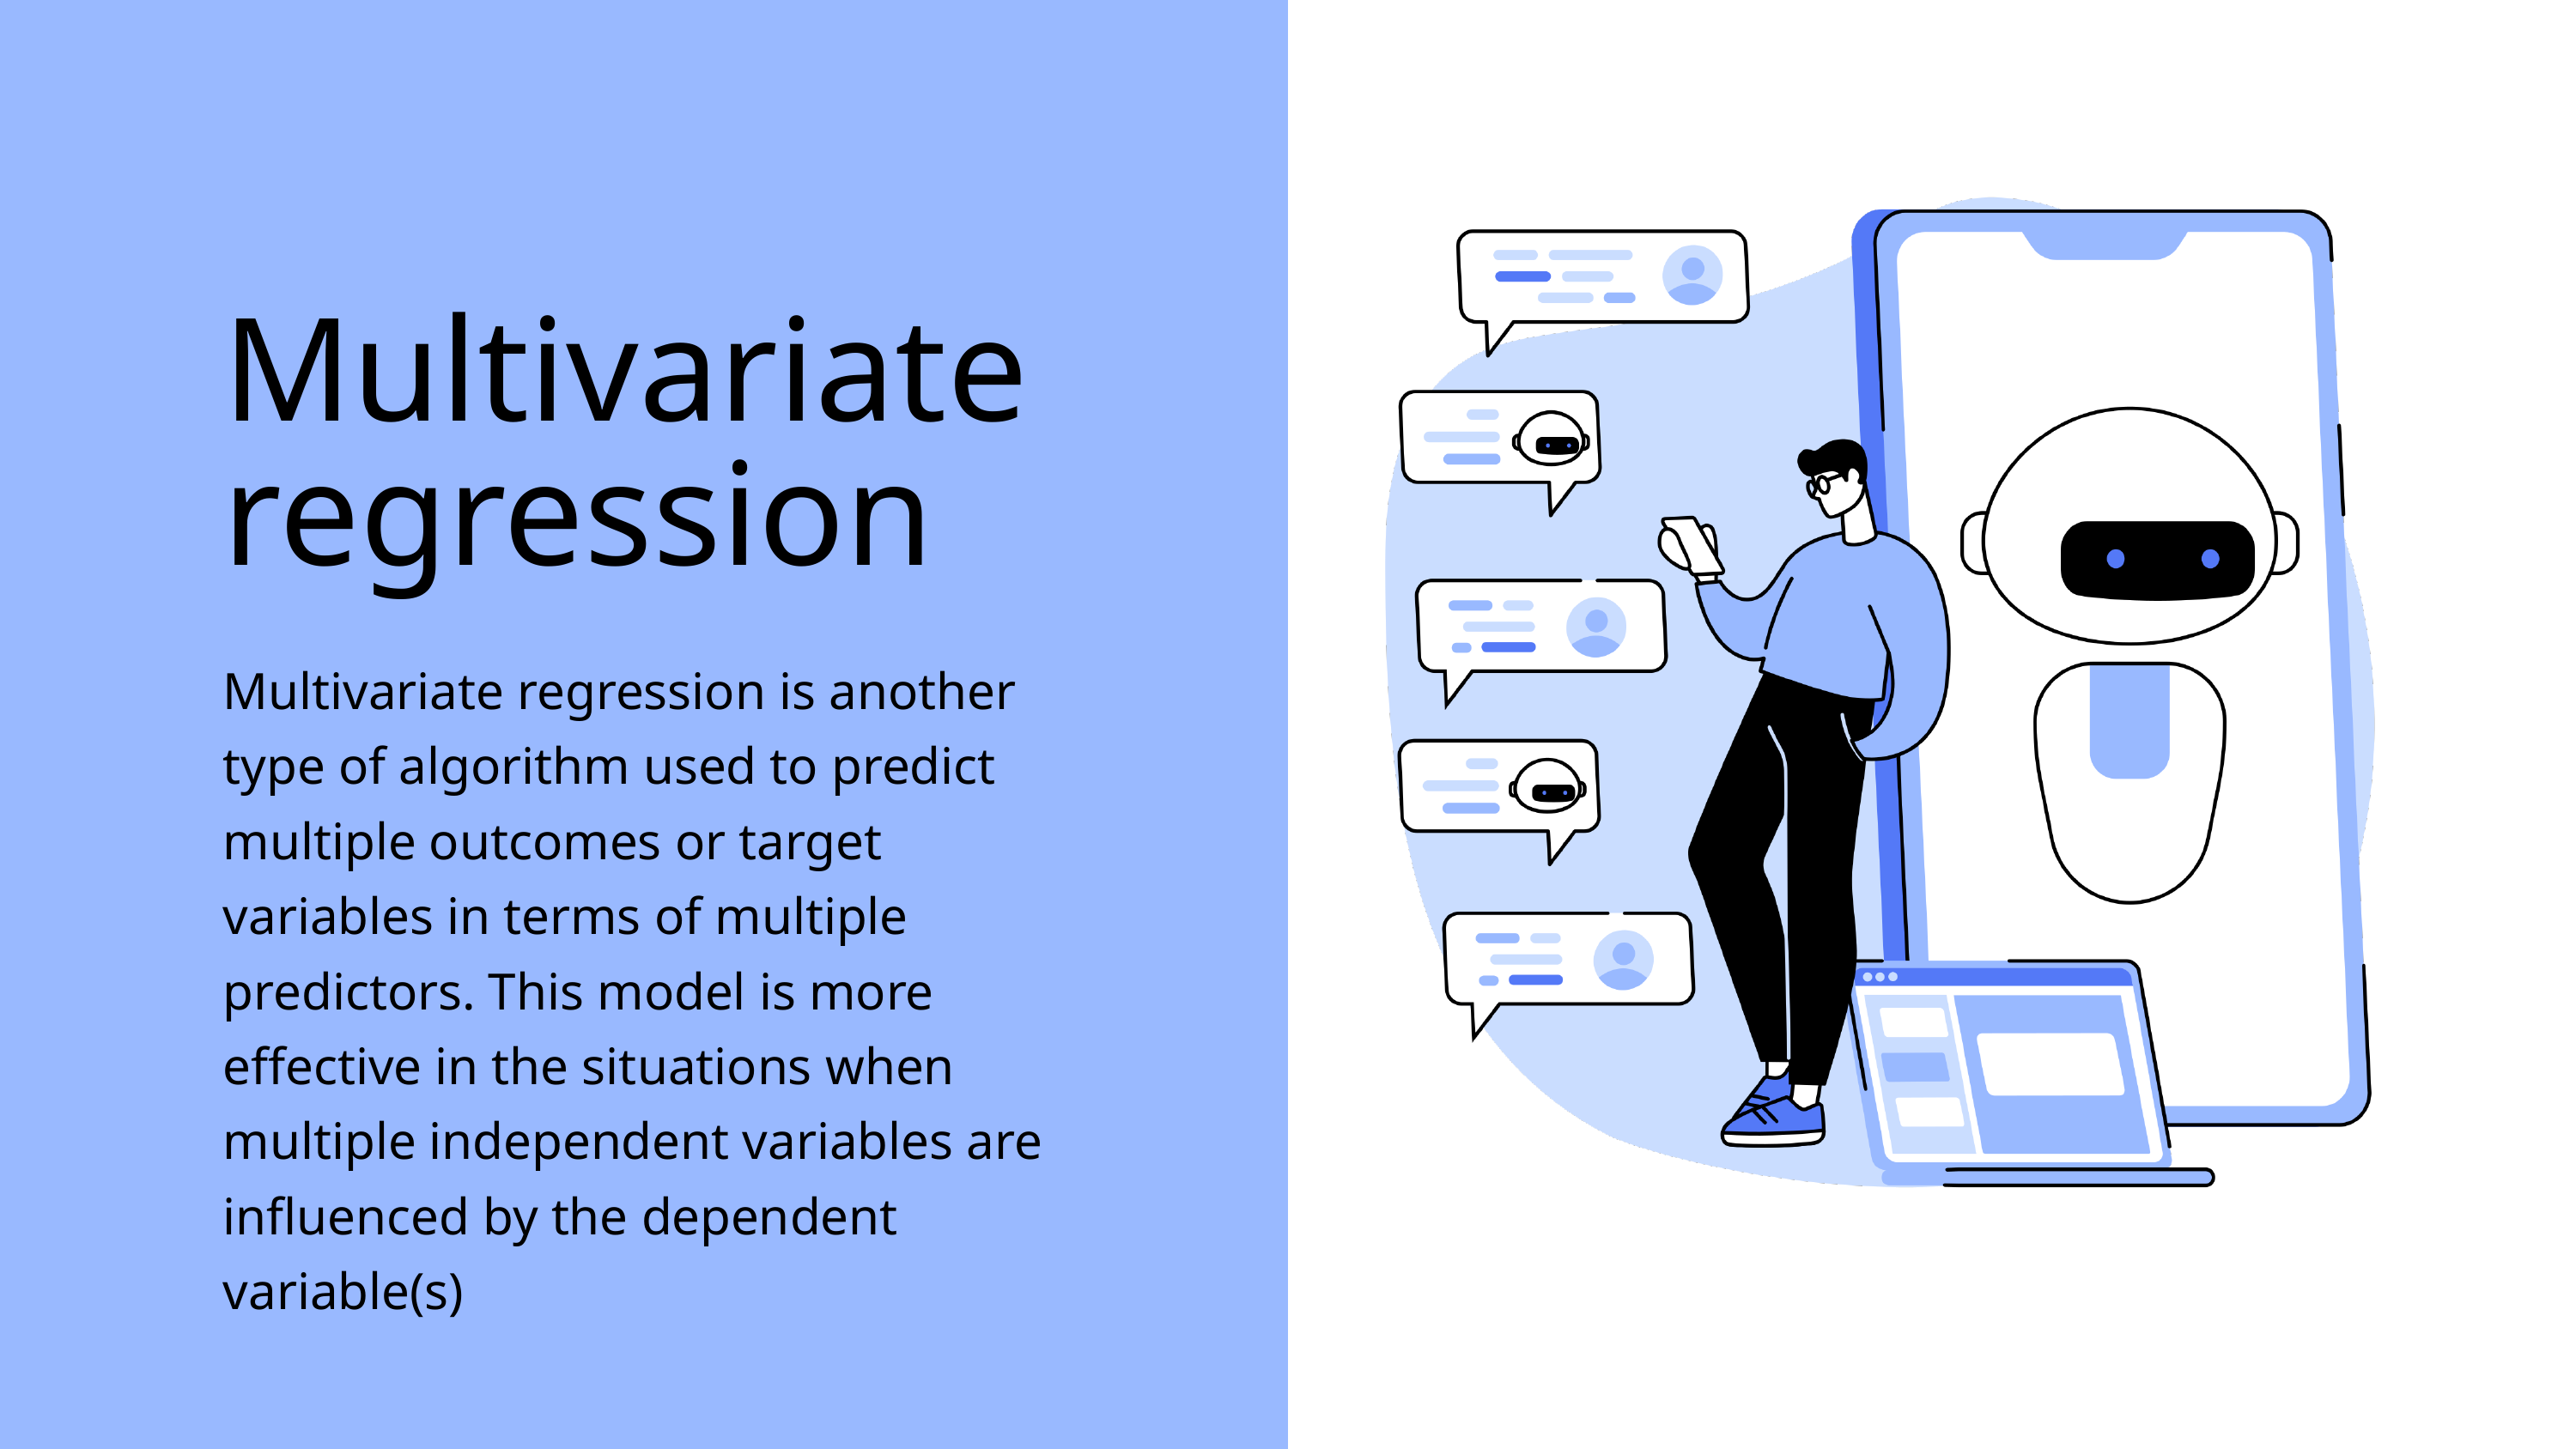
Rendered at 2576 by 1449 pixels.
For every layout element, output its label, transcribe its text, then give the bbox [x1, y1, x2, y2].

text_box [1287, 0, 2576, 1449]
text_box Multivariate regression [222, 305, 1085, 595]
text_box Multivariate regression is another type of algorithm used to predict multiple outcomes or target variables in terms of multiple predictors. This model is more effective in the situations when multiple independent variables are influenced by the dependent variable(s) [222, 644, 1085, 1320]
